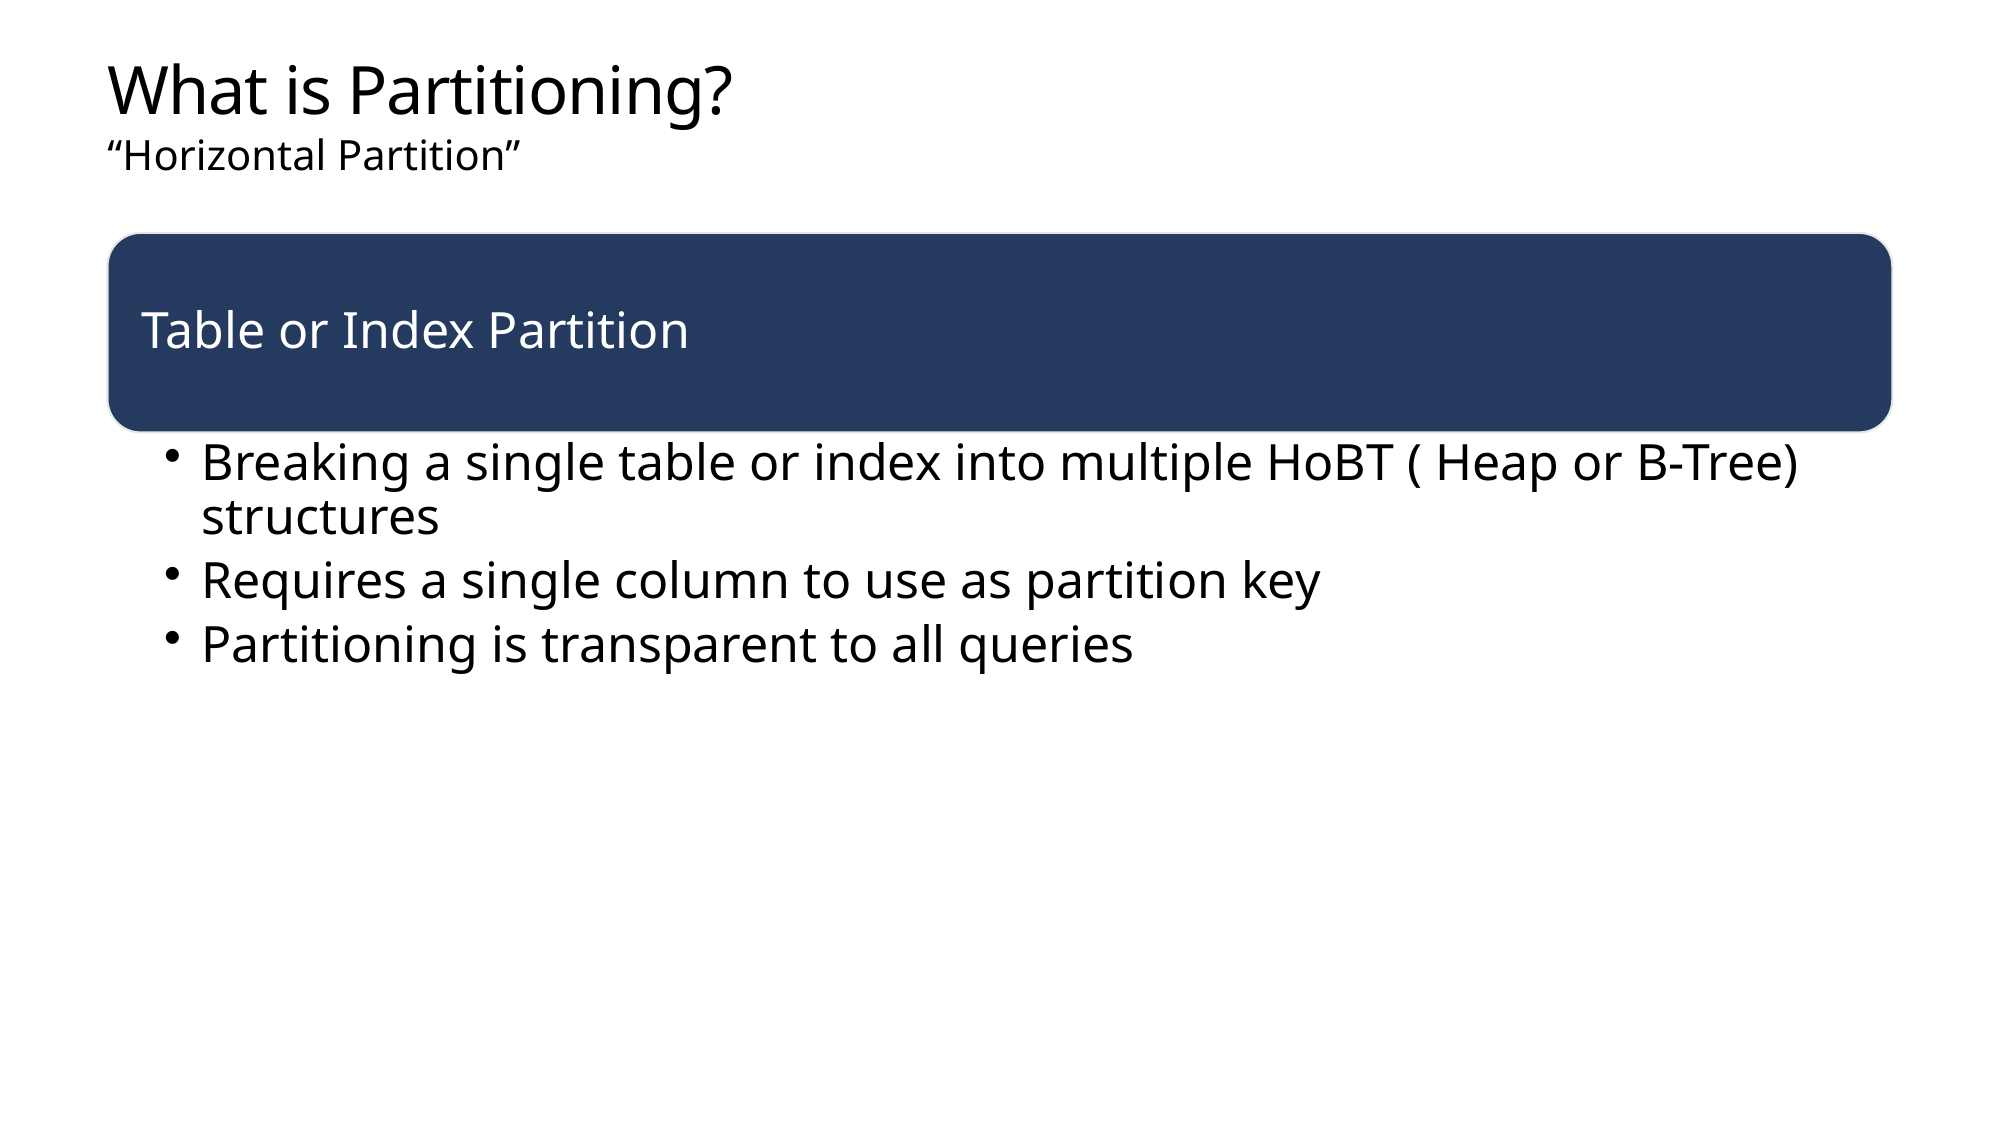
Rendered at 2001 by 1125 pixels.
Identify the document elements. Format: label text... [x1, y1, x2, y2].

subtitle “Horizontal Partition” [107, 128, 1893, 205]
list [107, 230, 1893, 716]
title What is Partitioning? [107, 52, 1893, 128]
